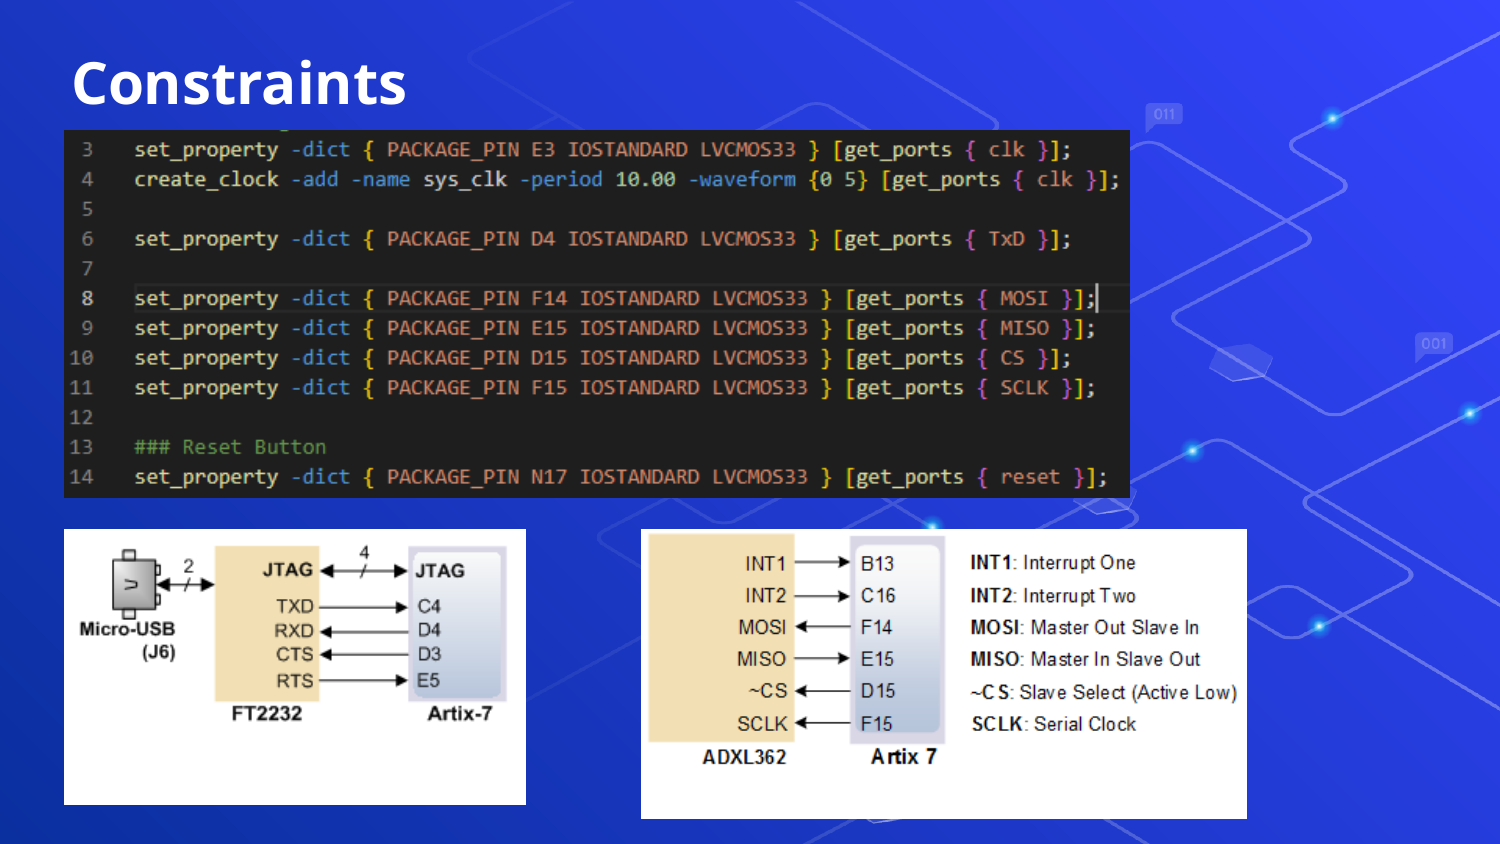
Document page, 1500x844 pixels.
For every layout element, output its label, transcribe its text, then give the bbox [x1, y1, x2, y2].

picture [0, 0, 1500, 844]
text_box Constraints [56, 39, 1179, 121]
